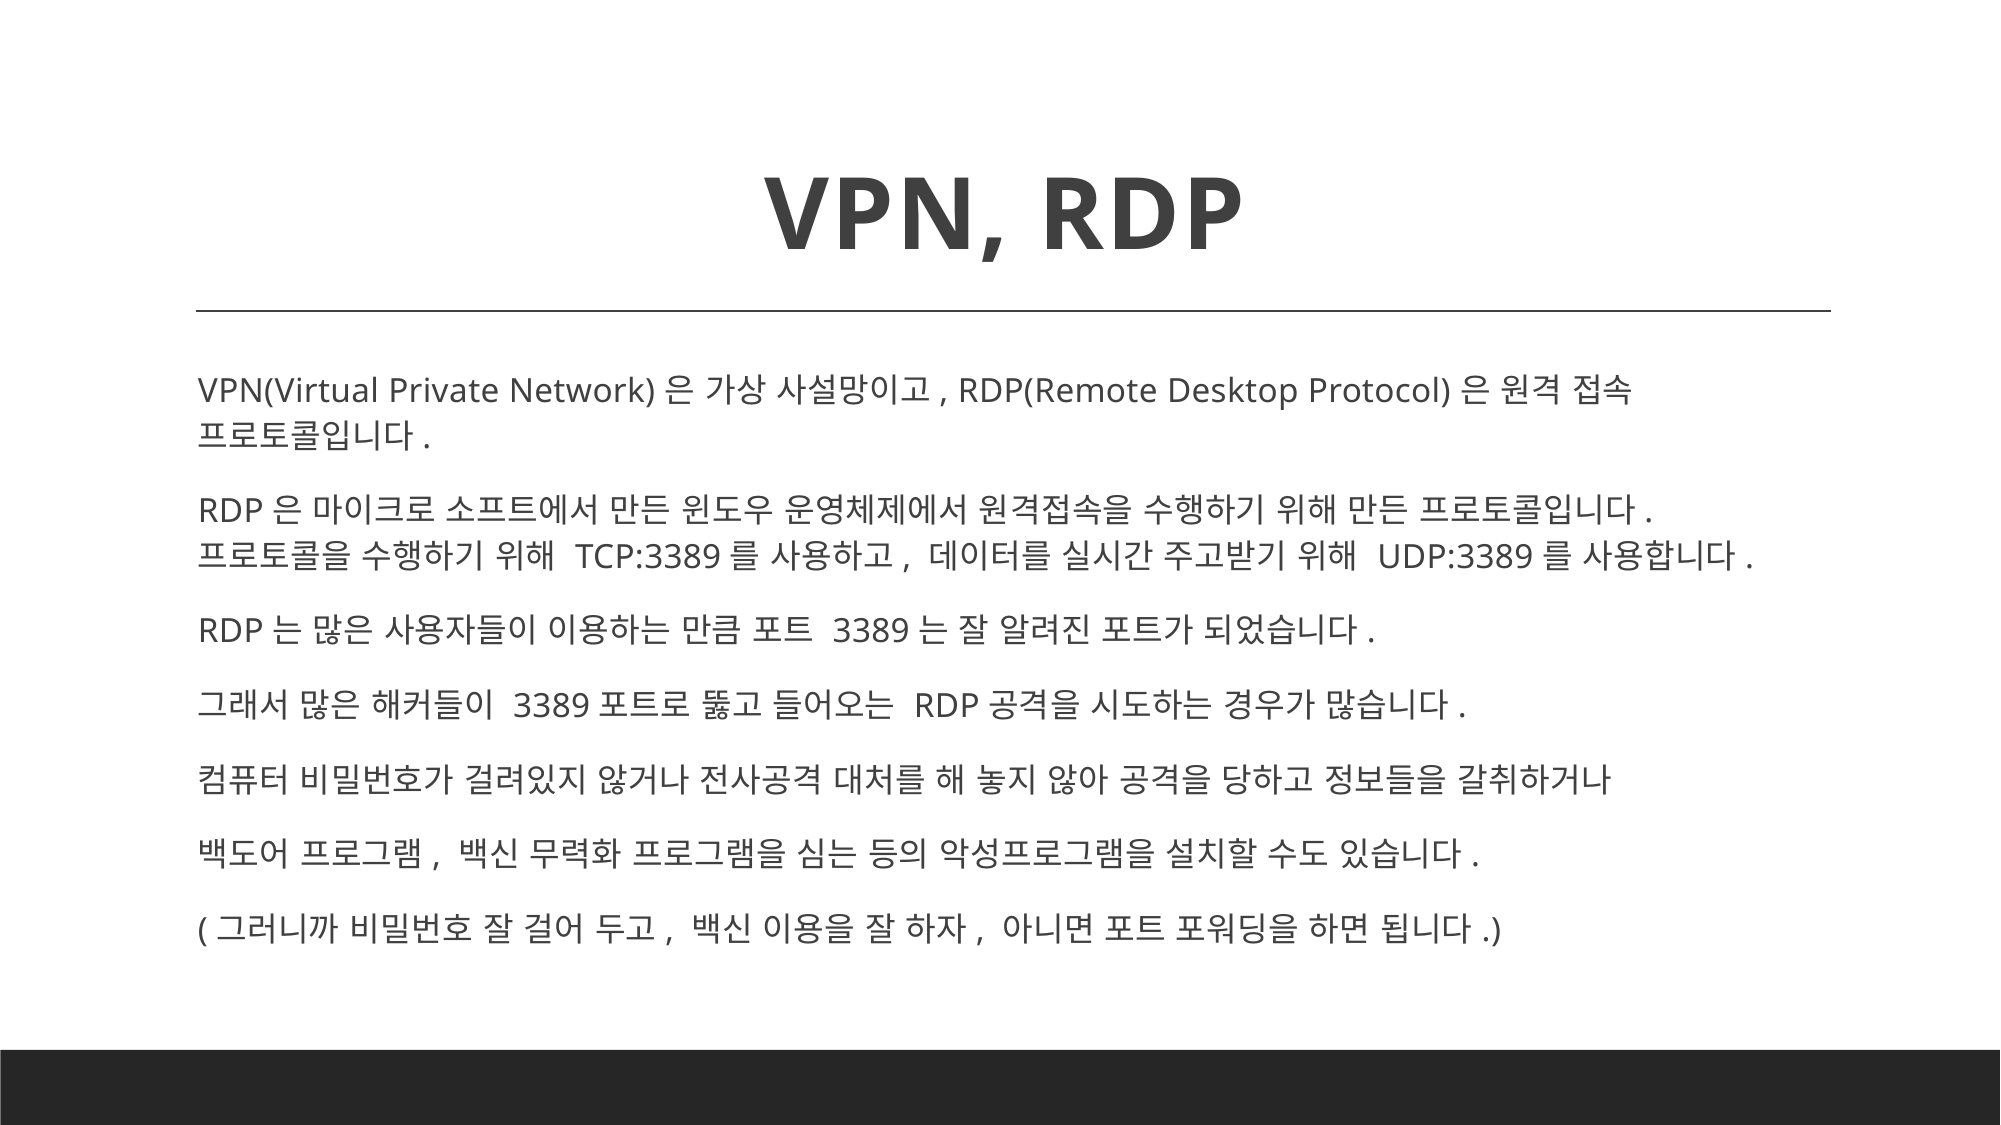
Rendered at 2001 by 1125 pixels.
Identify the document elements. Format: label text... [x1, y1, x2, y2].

list VPN(Virtual Private Network)은 가상 사설망이고, RDP(Remote Desktop Protocol)은 원격 접속 프로토콜입니다. RDP은 마이크로 소프트에서 만든 윈도우 운영체제에서 원격접속을 수행하기 위해 만든 프로토콜입니다. 프로토콜을 수행하기 위해 TCP:3389를 사용하고, 데이터를 실시간 주고받기 위해 UDP:3389를 사용합니다. RDP는 많은 사용자들이 이용하는 만큼 포트 3389는 잘 알려진 포트가 되었습니다. 그래서 많은 해커들이 3389포트로 뚫고 들어오는 RDP공격을 시도하는 경우가 많습니다. 컴퓨터 비밀번호가 걸려있지 않거나 전사공격 대처를 해 놓지 않아 공격을 당하고 정보들을 갈취하거나 백도어 프로그램, 백신 무력화 프로그램을 심는 등의 악성프로그램을 설치할 수도 있습니다. (그러니까 비밀번호 잘 걸어 두고, 백신 이용을 잘 하자, 아니면 포트 포워딩을 하면 됩니다.) [180, 345, 1830, 963]
title VPN, RDP [180, 47, 1830, 285]
